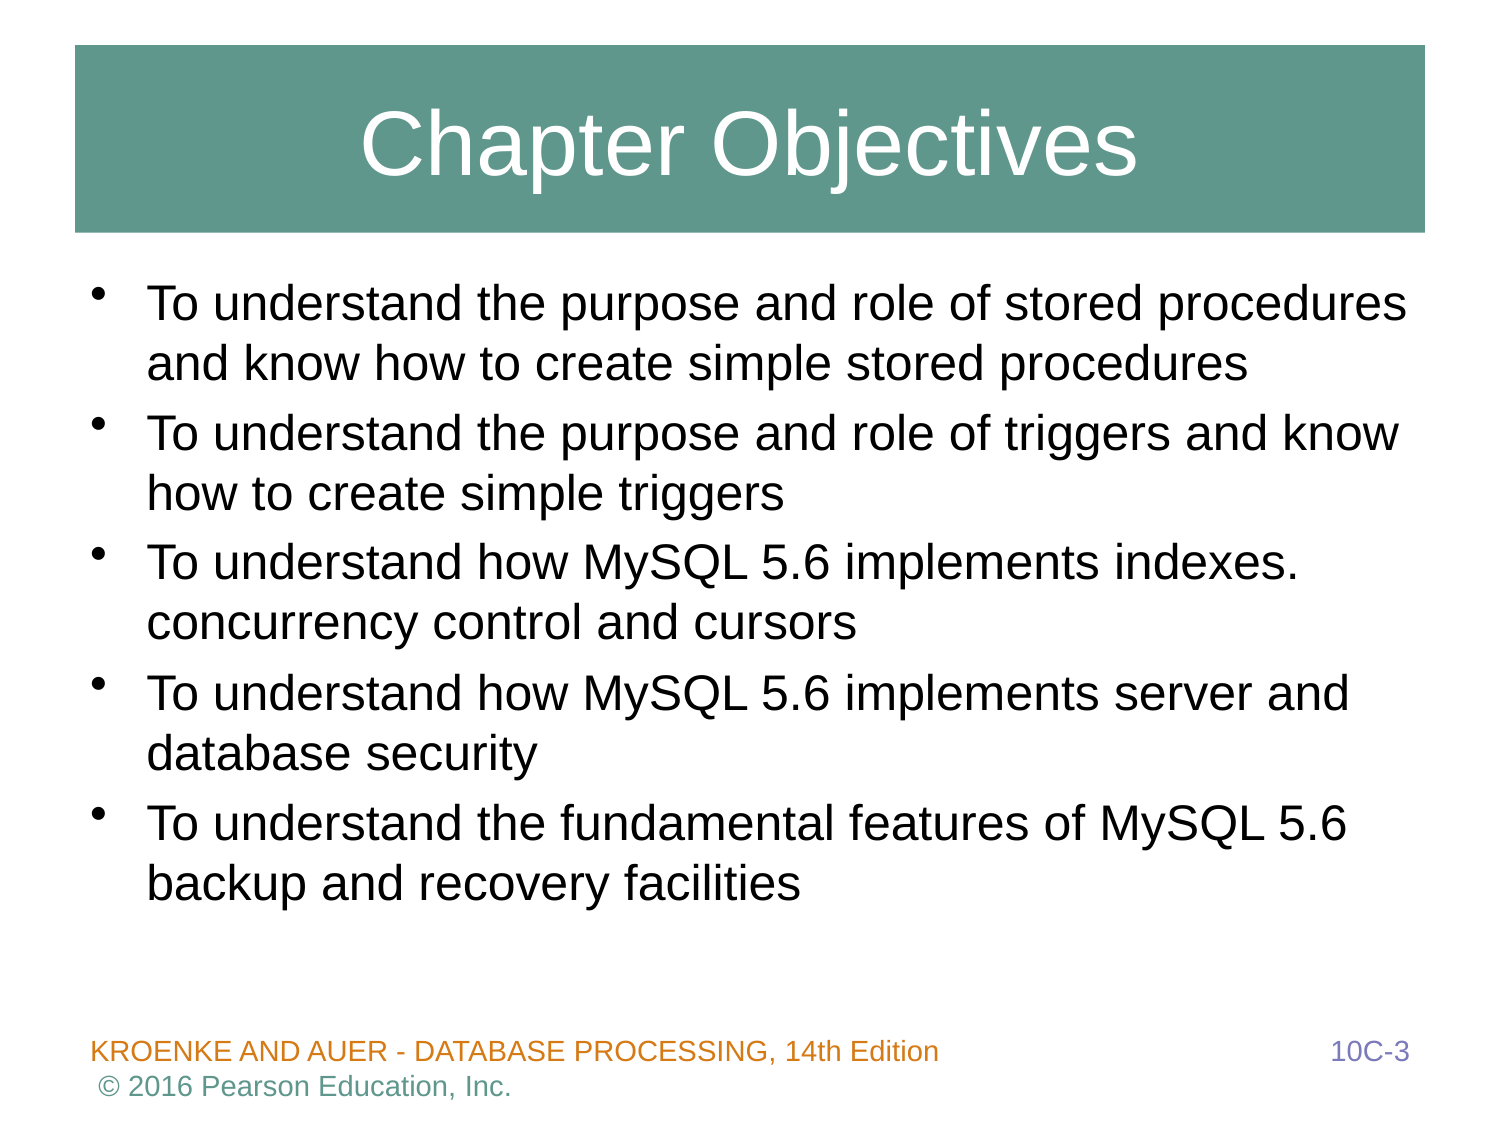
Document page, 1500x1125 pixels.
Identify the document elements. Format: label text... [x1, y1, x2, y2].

slide_number 10C-3 [1074, 1024, 1426, 1103]
footer KROENKE AND AUER - DATABASE PROCESSING, 14th Edition © 2016 Pearson Education, Inc. [74, 1024, 963, 1104]
list To understand the purpose and role of stored procedures and know how to create simple stored procedures To understand the purpose and role of triggers and know how to create simple triggers To understand how MySQL 5.6 implements indexes. concurrency control and cursors To understand how MySQL 5.6 implements server and database security To understand the fundamental features of MySQL 5.6 backup and recovery facilities [74, 262, 1426, 1006]
title Chapter Objectives [74, 44, 1426, 233]
